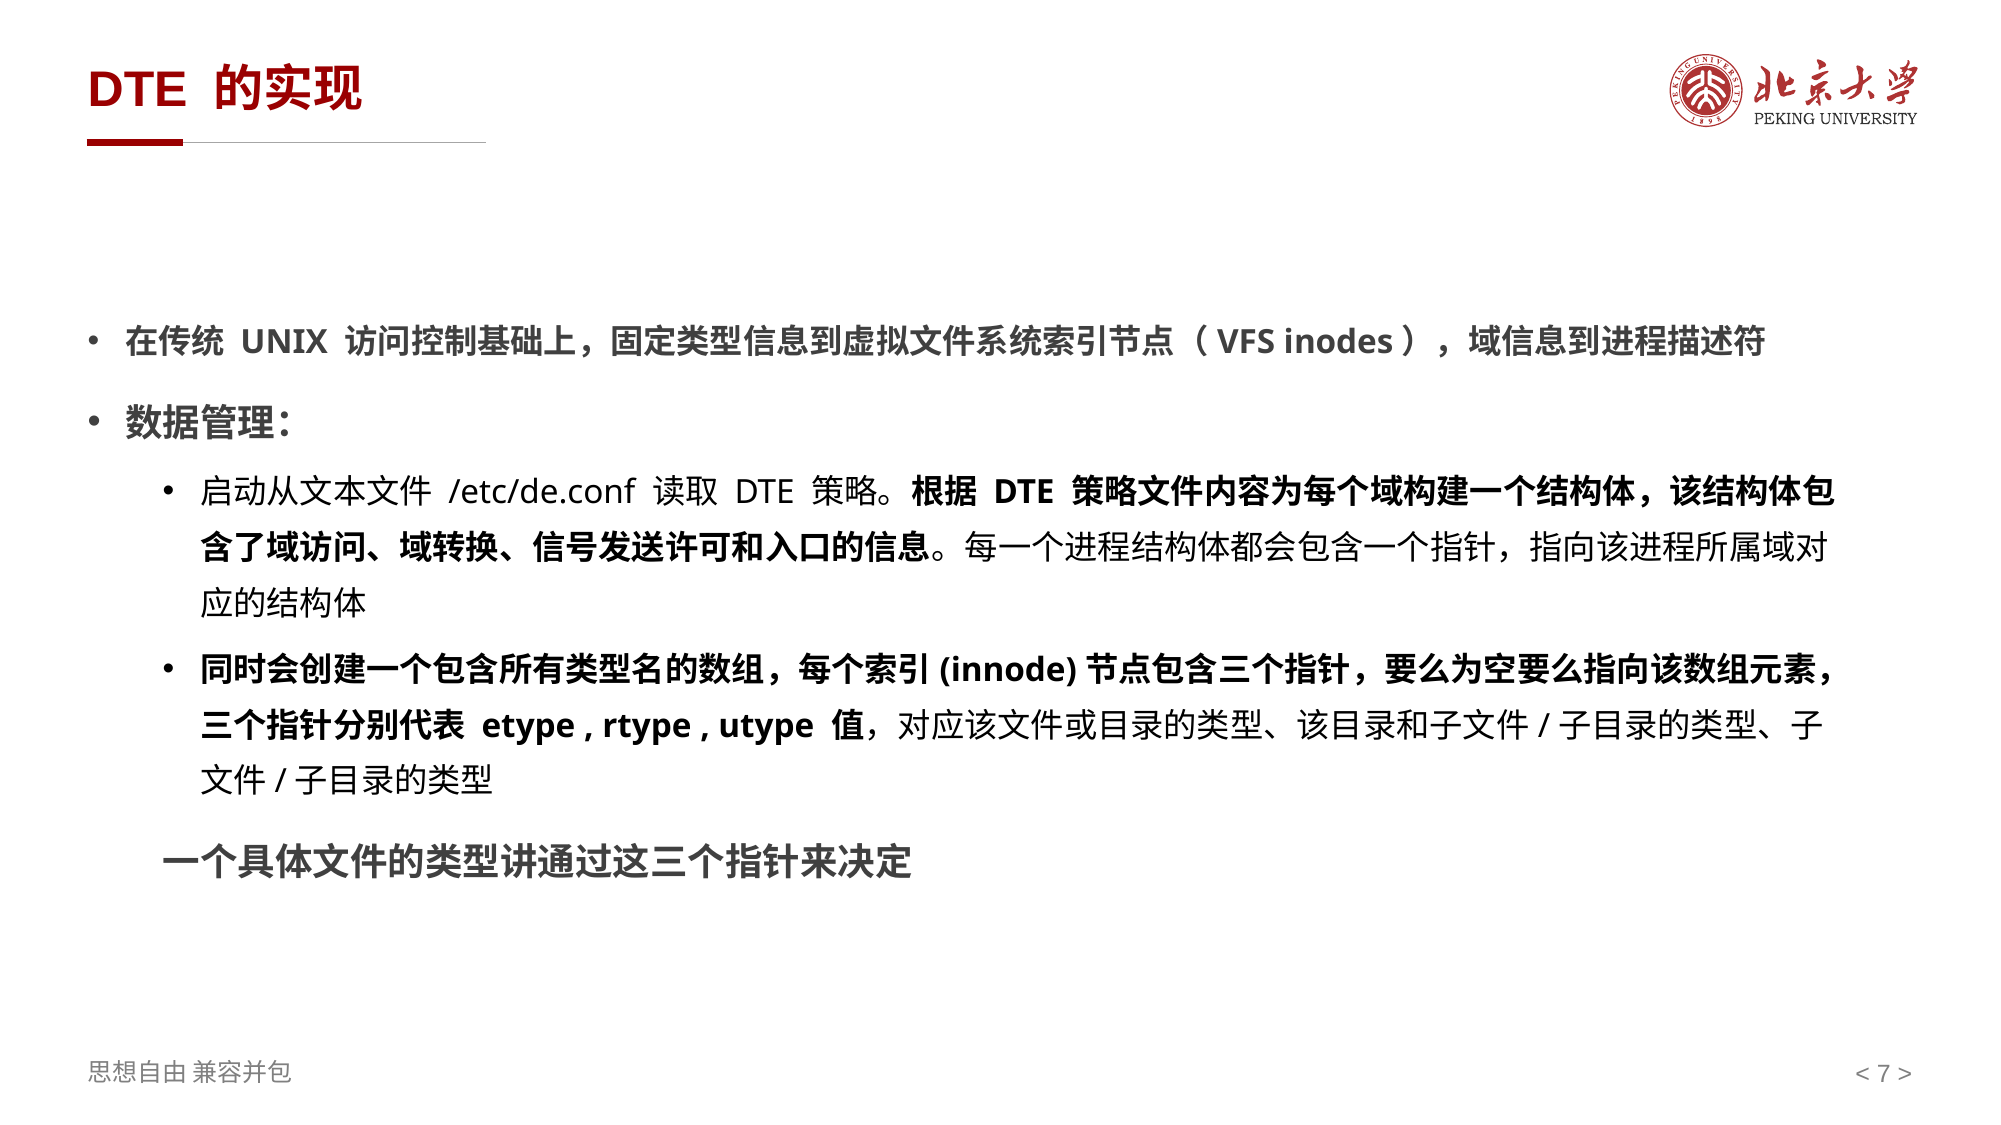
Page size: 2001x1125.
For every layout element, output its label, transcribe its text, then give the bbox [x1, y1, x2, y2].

slide_number < > [1477, 1048, 1928, 1097]
list 在传统 UNIX 访问控制基础上，固定类型信息到虚拟文件系统索引节点（VFS inodes），域信息到进程描述符 数据管理： 启动从文本文件 /etc/de.conf 读取 DTE 策略。根据 DTE 策略文件内容为每个域构建一个结构体，该结构体包含了域访问、域转换、信号发送许可和入口的信息。每一个进程结构体都会包含一个指针，指向该进程所属域对应的结构体 同时会创建一个包含所有类型名的数组，每个索引(innode)节点包含三个指针，要么为空要么指向该数组元素，三个指针分别代表 etype , rtype , utype 值，对应该文件或目录的类型、该目录和子文件/子目录的类型、子文件/子目录的类型 一个具体文件的类型讲通过这三个指针来决定 [72, 155, 1865, 1033]
title DTE 的实现 [72, 39, 1559, 142]
